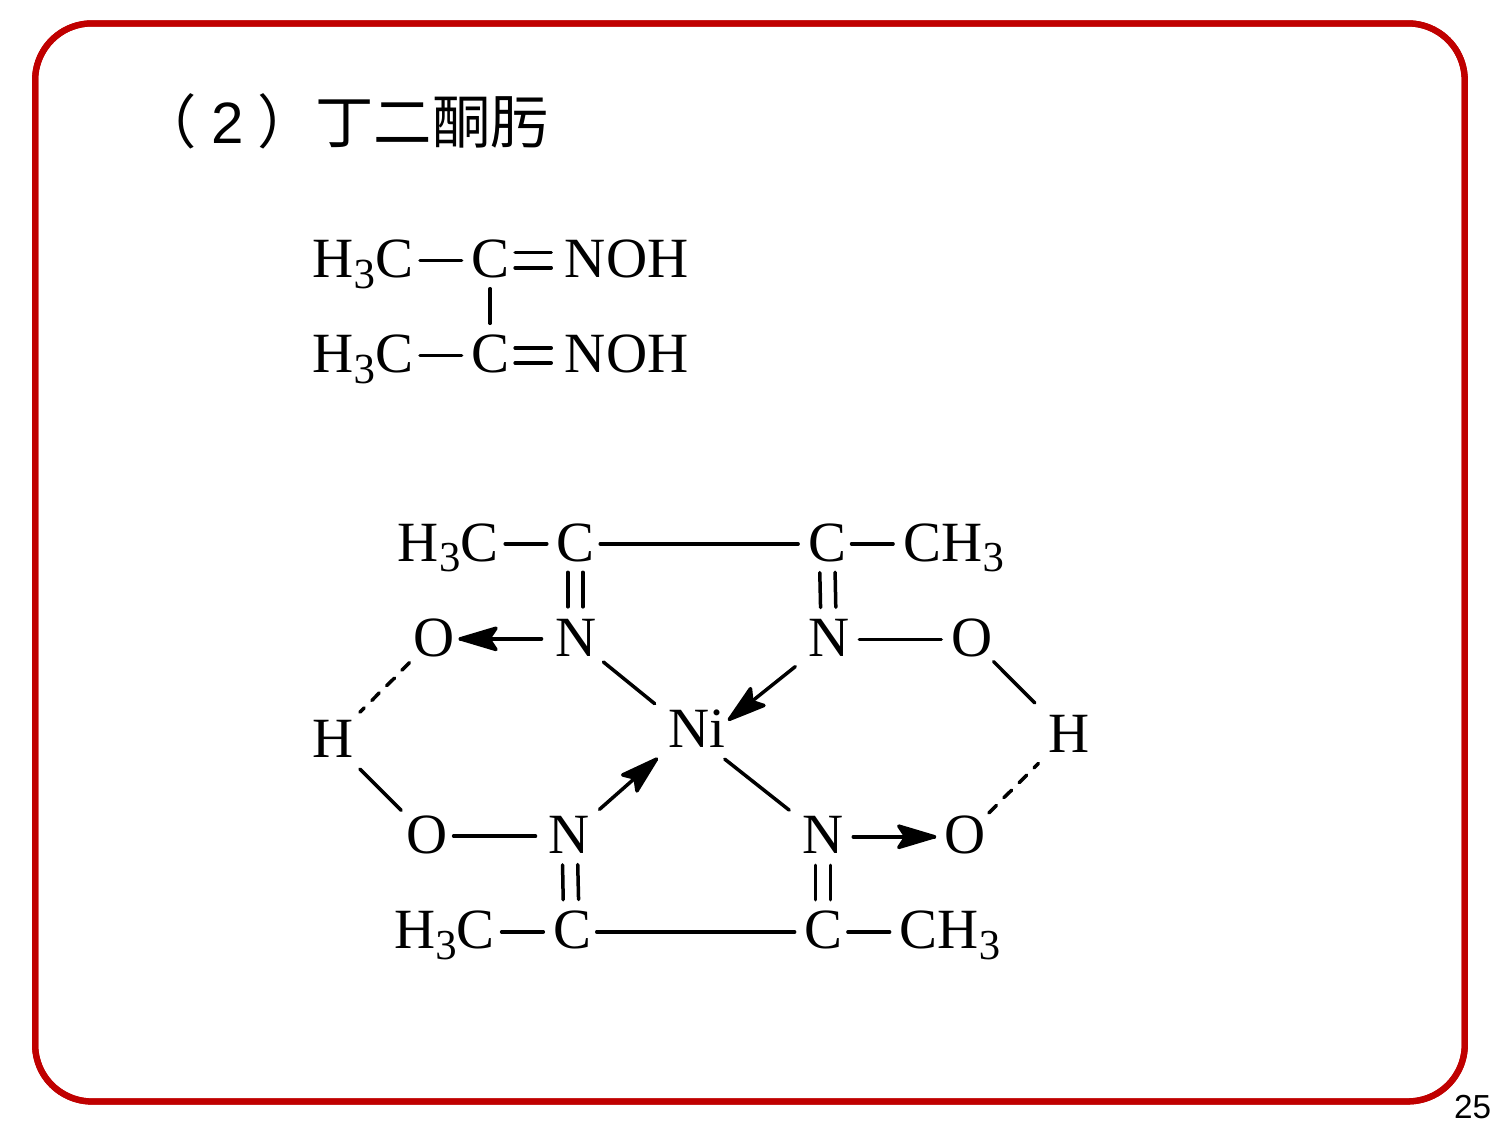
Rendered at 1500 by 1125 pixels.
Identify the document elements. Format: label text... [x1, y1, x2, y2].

slide_number 25 [1410, 1065, 1500, 1125]
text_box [312, 515, 1093, 975]
text_box （2）丁二酮肟 [123, 78, 1400, 163]
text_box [312, 231, 692, 400]
